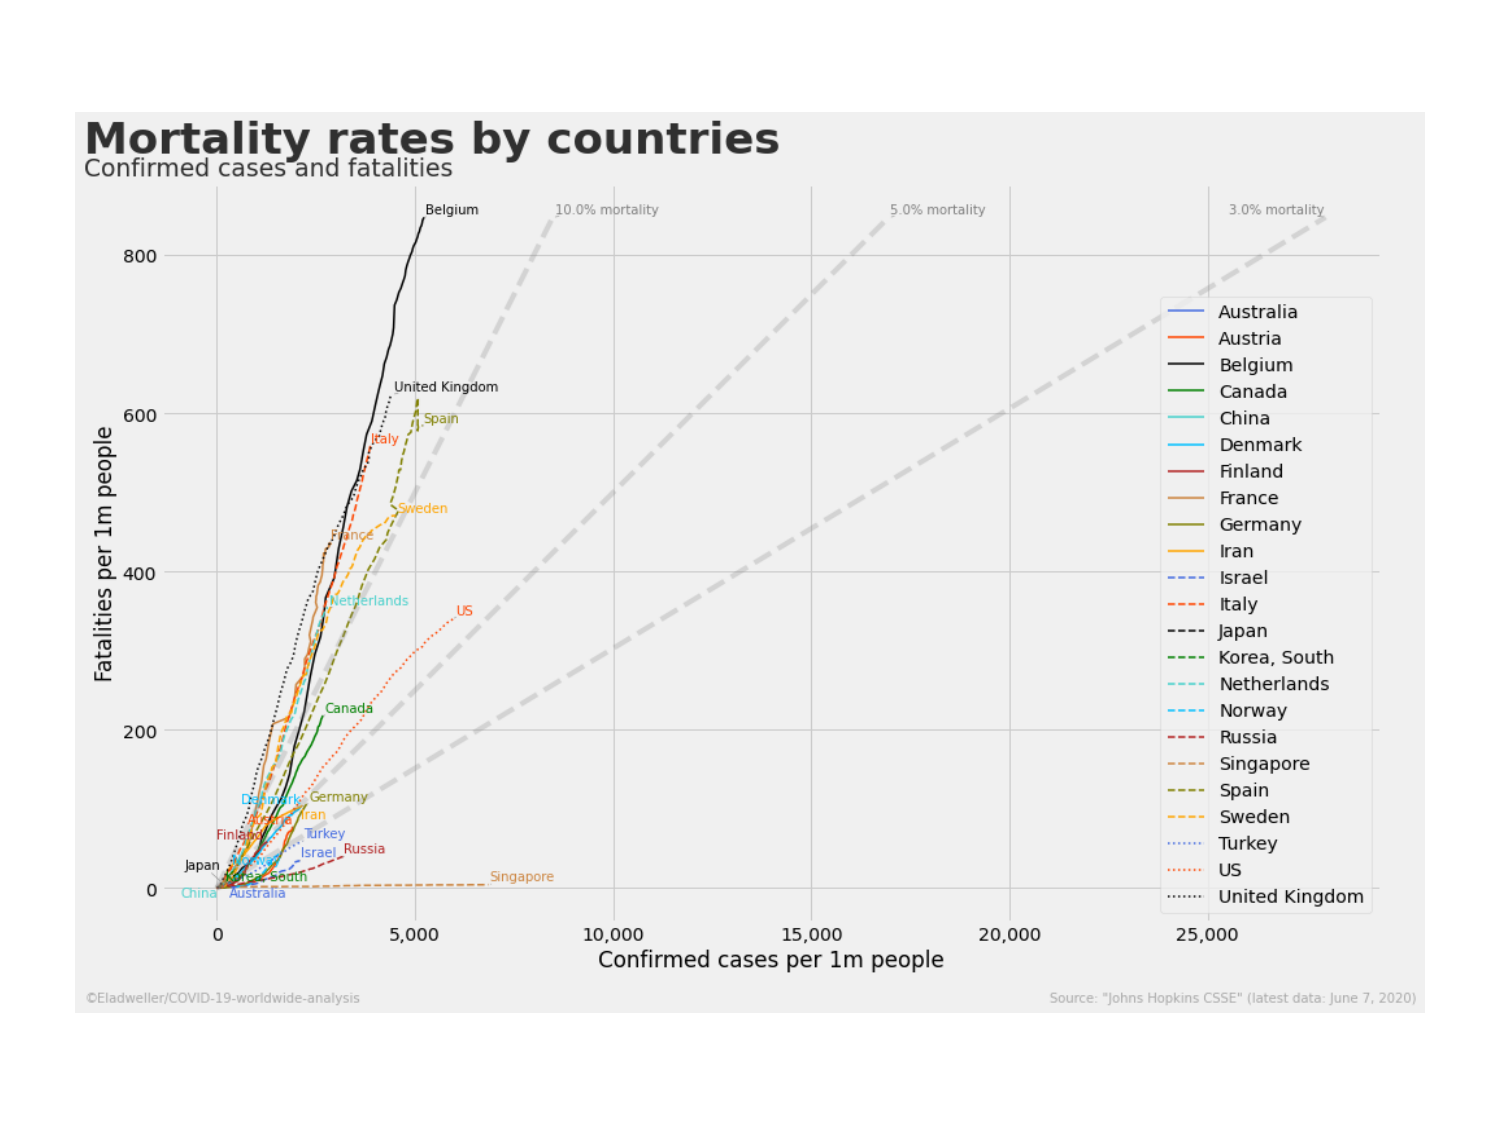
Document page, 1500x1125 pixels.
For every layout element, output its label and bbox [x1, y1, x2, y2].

picture [74, 112, 1426, 1013]
